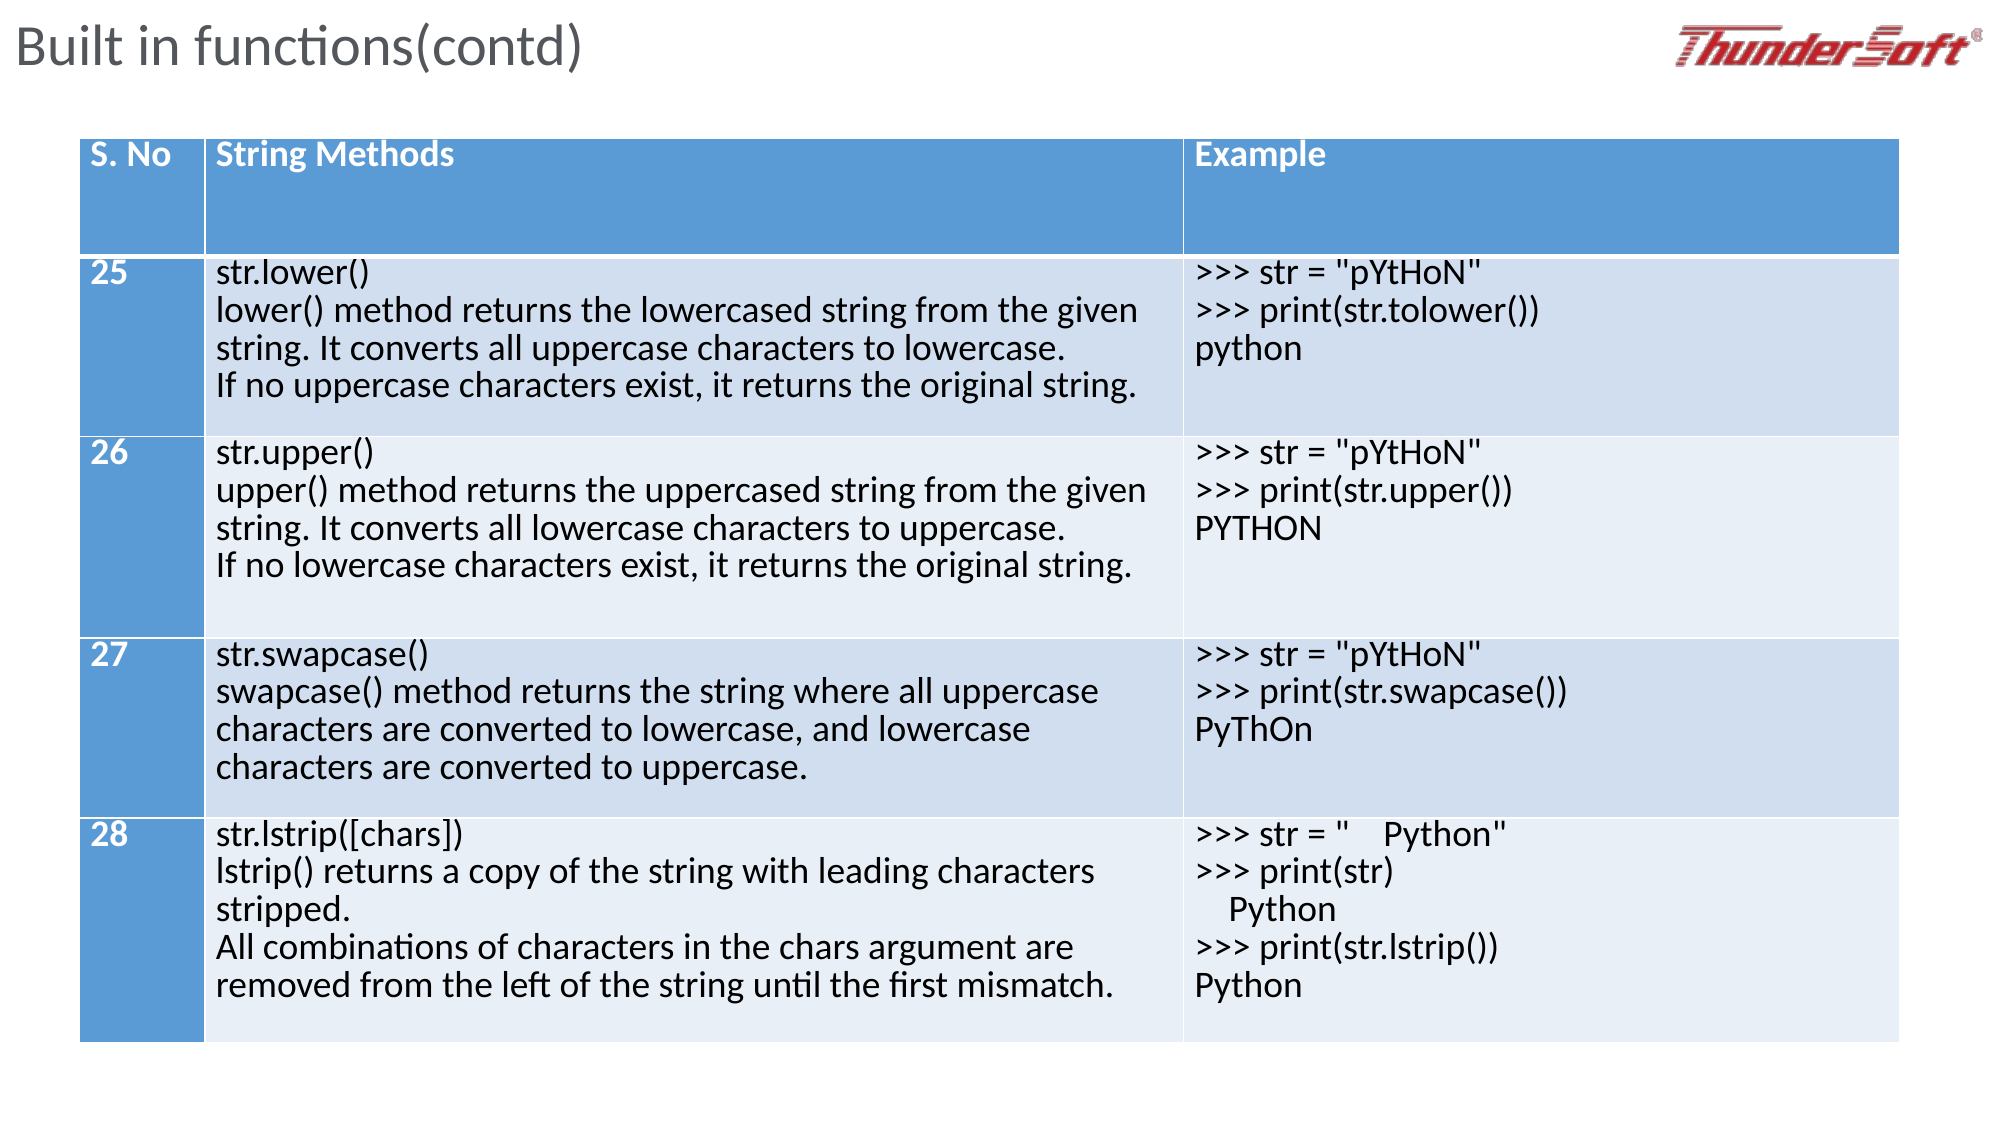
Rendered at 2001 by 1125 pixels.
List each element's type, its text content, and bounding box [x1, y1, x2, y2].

table_header Example [1184, 139, 1899, 254]
table_cell str.swapcase() swapcase() method returns the string where all uppercase characters are converted to lowercase, and lowercase characters are converted to uppercase. [206, 639, 1183, 817]
table_cell >>> str = "pYtHoN" >>> print(str.upper()) PYTHON [1184, 437, 1899, 637]
table_header String Methods [206, 139, 1183, 254]
table_cell 26 [80, 437, 204, 637]
table_header S. No [80, 139, 204, 254]
table_cell str.lstrip([chars]) lstrip() returns a copy of the string with leading characters stripped. All combinations of characters in the chars argument are removed from the left of the string until the first mismatch. [206, 819, 1183, 1042]
table_cell 25 [80, 259, 204, 436]
table_cell >>> str = " Python" >>> print(str) Python >>> print(str.lstrip()) Python [1184, 819, 1899, 1042]
table_cell str.upper() upper() method returns the uppercased string from the given string. It converts all lowercase characters to uppercase. If no lowercase characters exist, it returns the original string. [206, 437, 1183, 637]
picture [1670, 13, 2000, 86]
table_cell 27 [80, 639, 204, 817]
table_cell >>> str = "pYtHoN" >>> print(str.swapcase()) PyThOn [1184, 639, 1899, 817]
table_cell 28 [80, 819, 204, 1042]
table_cell >>> str = "pYtHoN" >>> print(str.tolower()) python [1184, 259, 1899, 436]
text_box Built in functions(contd) [1, 0, 599, 85]
table_cell str.lower() lower() method returns the lowercased string from the given string. It converts all uppercase characters to lowercase. If no uppercase characters exist, it returns the original string. [206, 259, 1183, 436]
